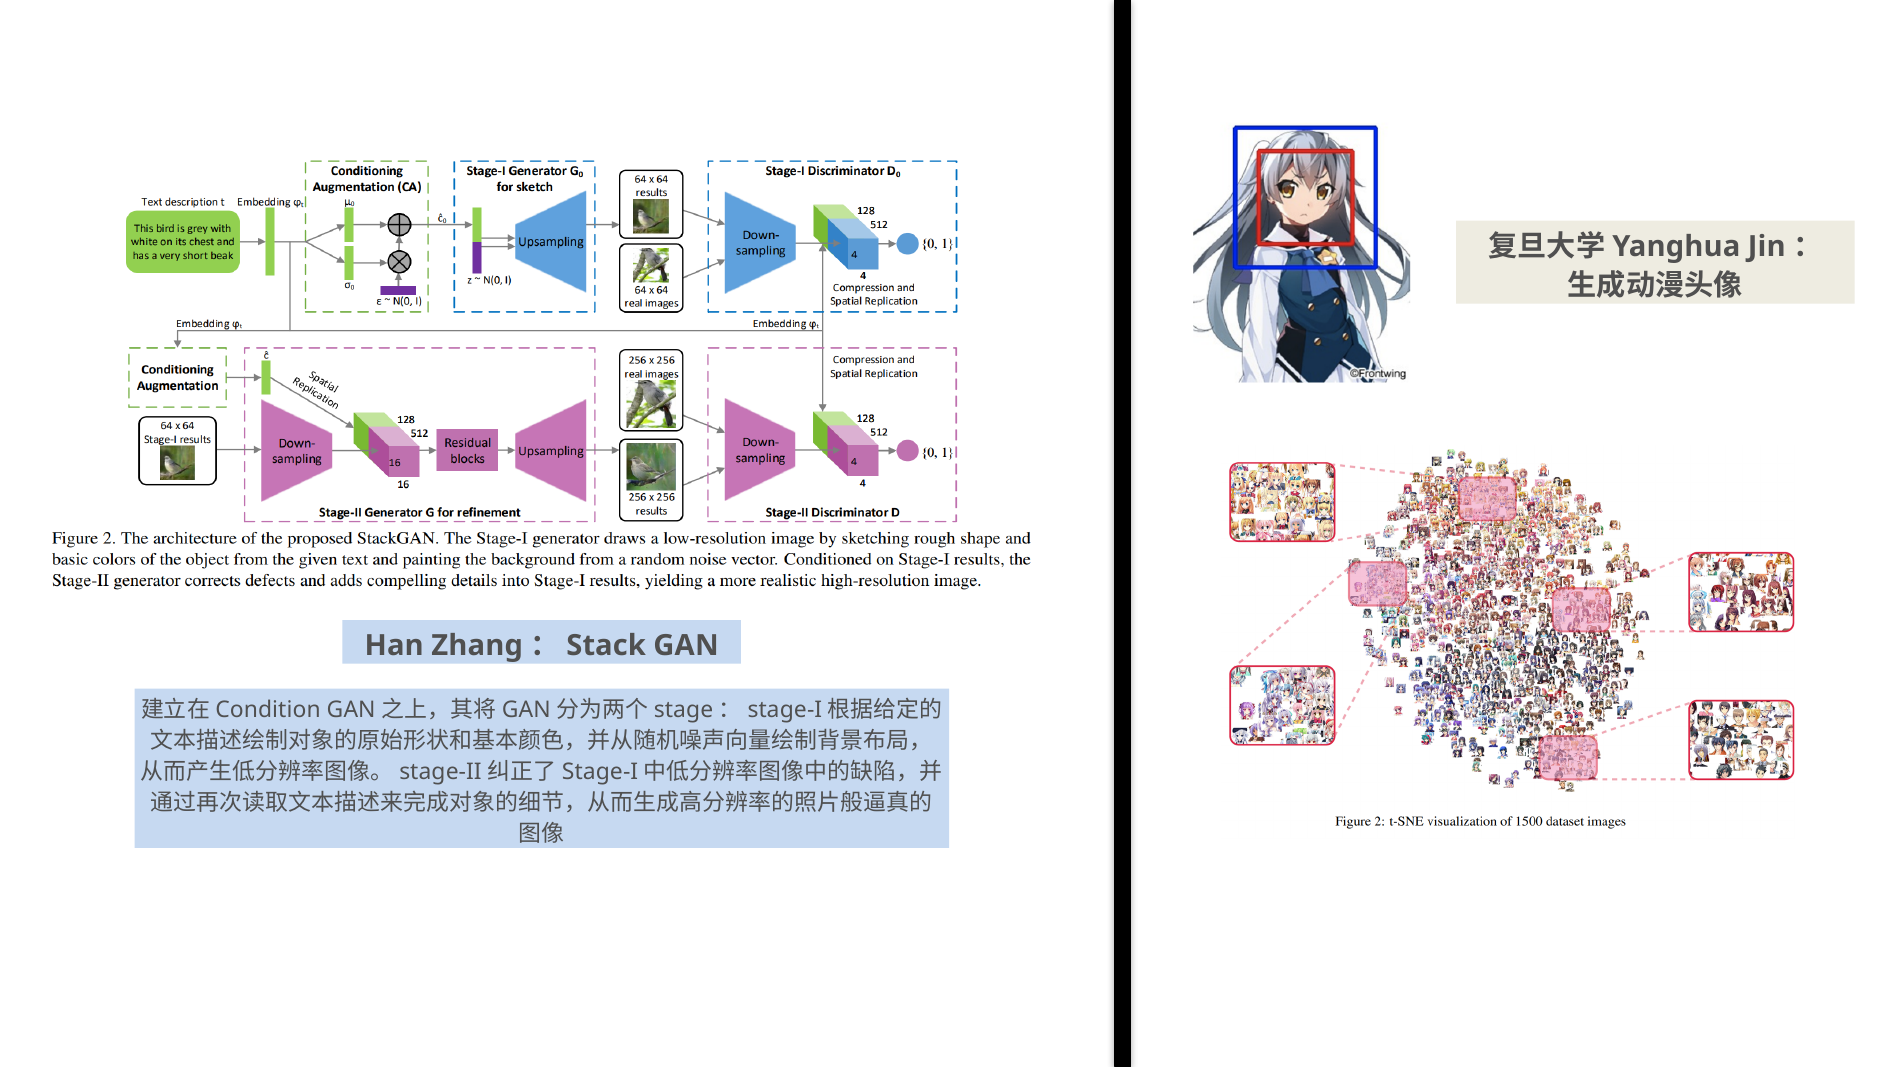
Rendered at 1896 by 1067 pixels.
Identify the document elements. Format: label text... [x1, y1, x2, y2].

text_box Han Zhang：Stack GAN [342, 620, 741, 664]
picture [1181, 107, 1412, 396]
picture [1220, 445, 1795, 839]
text_box 建立在Condition GAN之上，其将GAN分为两个stage：stage-I根据给定的文本描述绘制对象的原始形状和基本颜色，并从随机噪声向量绘制背景布局，从而产生低分辨率图像。stage-II纠正了Stage-I中低分辨率图像中的缺陷，并通过再次读取文本描述来完成对象的细节，从而生成高分辨率的照片般逼真的图像 [134, 688, 950, 848]
text_box 复旦大学Yanghua Jin： 生成动漫头像 [1456, 220, 1855, 304]
text_box [1114, 0, 1131, 1067]
picture [47, 158, 1036, 592]
